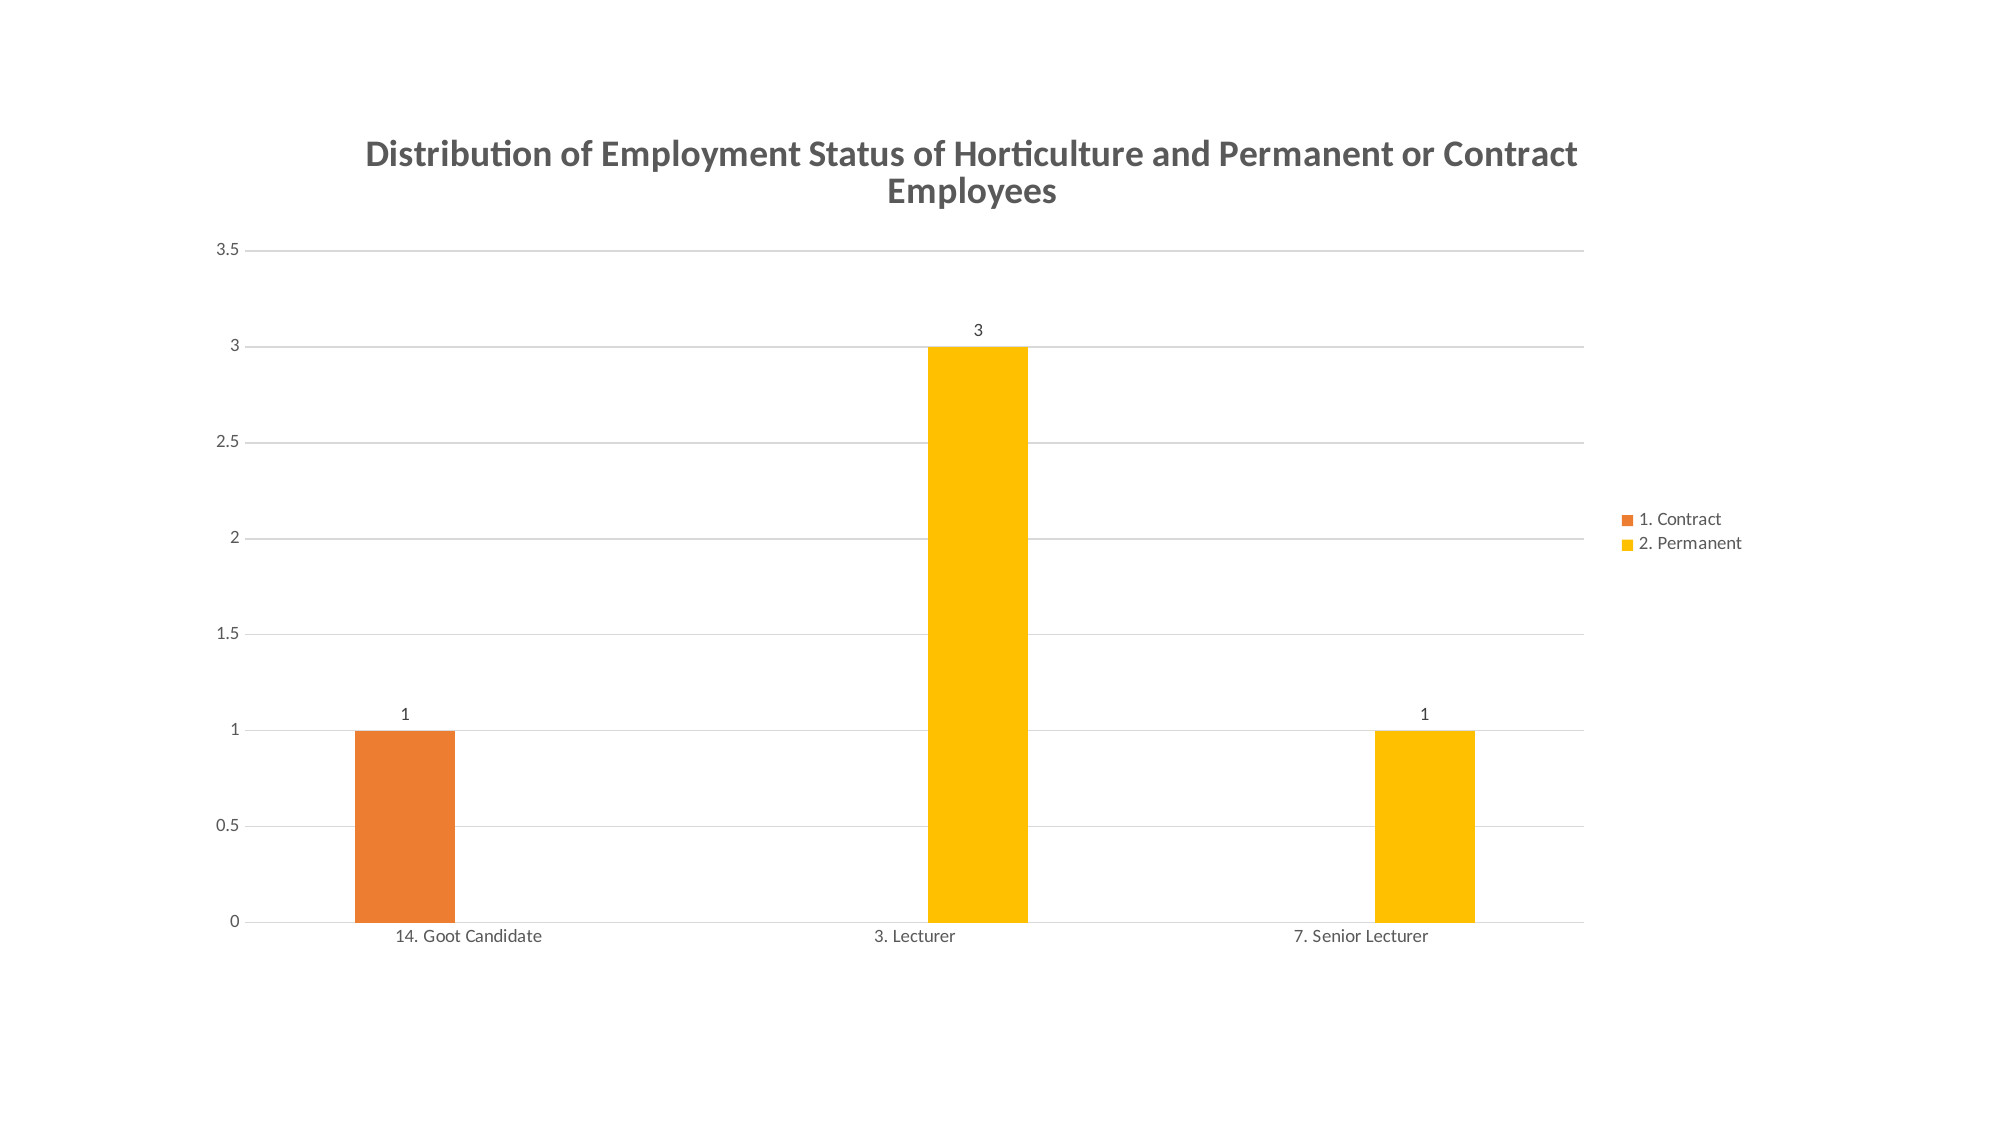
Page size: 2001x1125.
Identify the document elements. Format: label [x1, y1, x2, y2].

chart [184, 101, 1761, 965]
